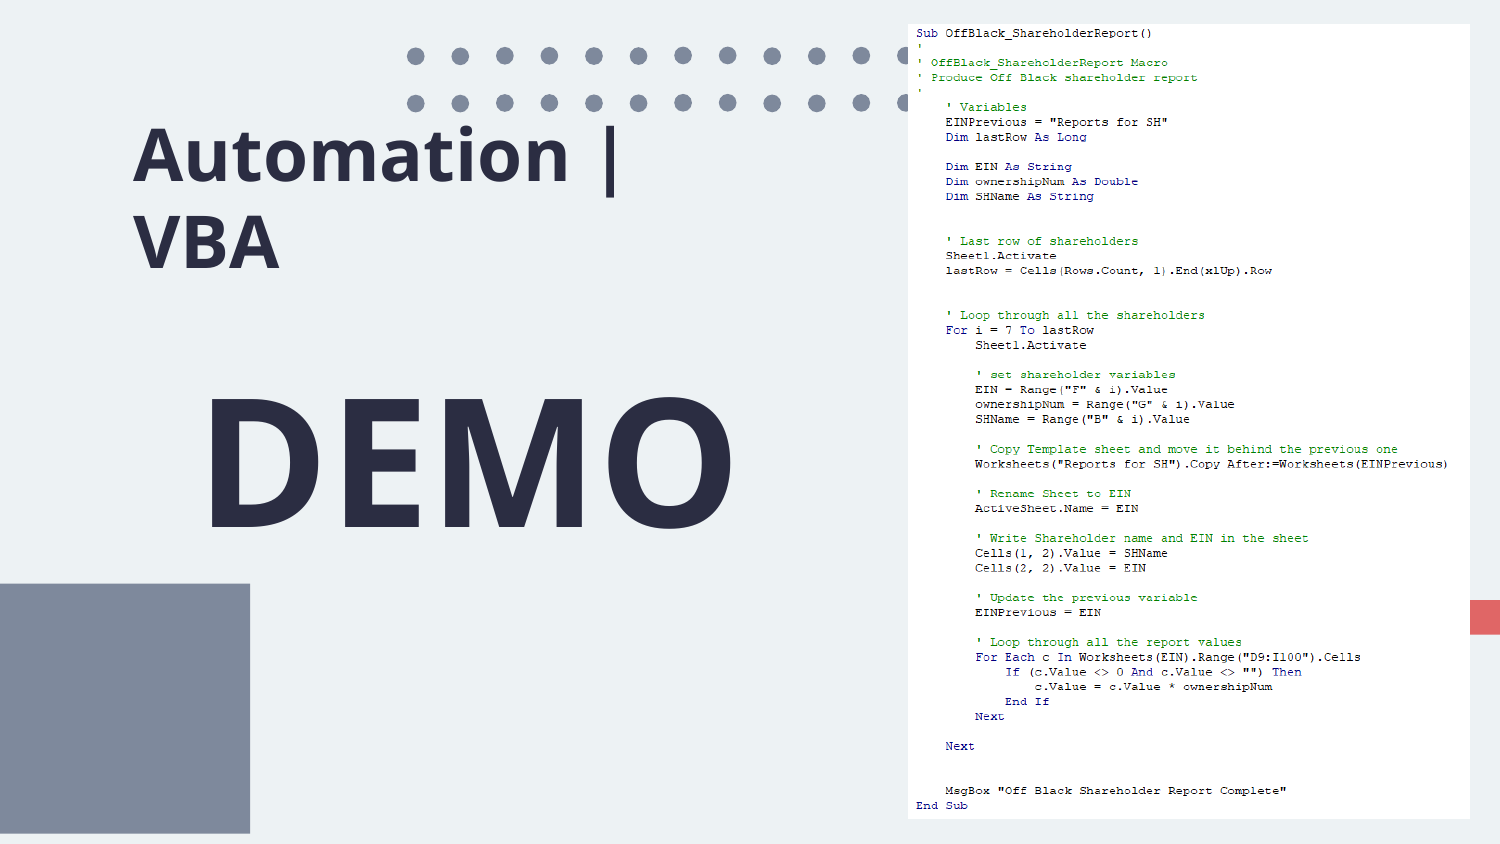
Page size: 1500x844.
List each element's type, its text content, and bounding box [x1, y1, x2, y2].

picture [907, 24, 1471, 819]
title DEMO [118, 295, 820, 616]
title Automation | VBA [118, 93, 787, 188]
